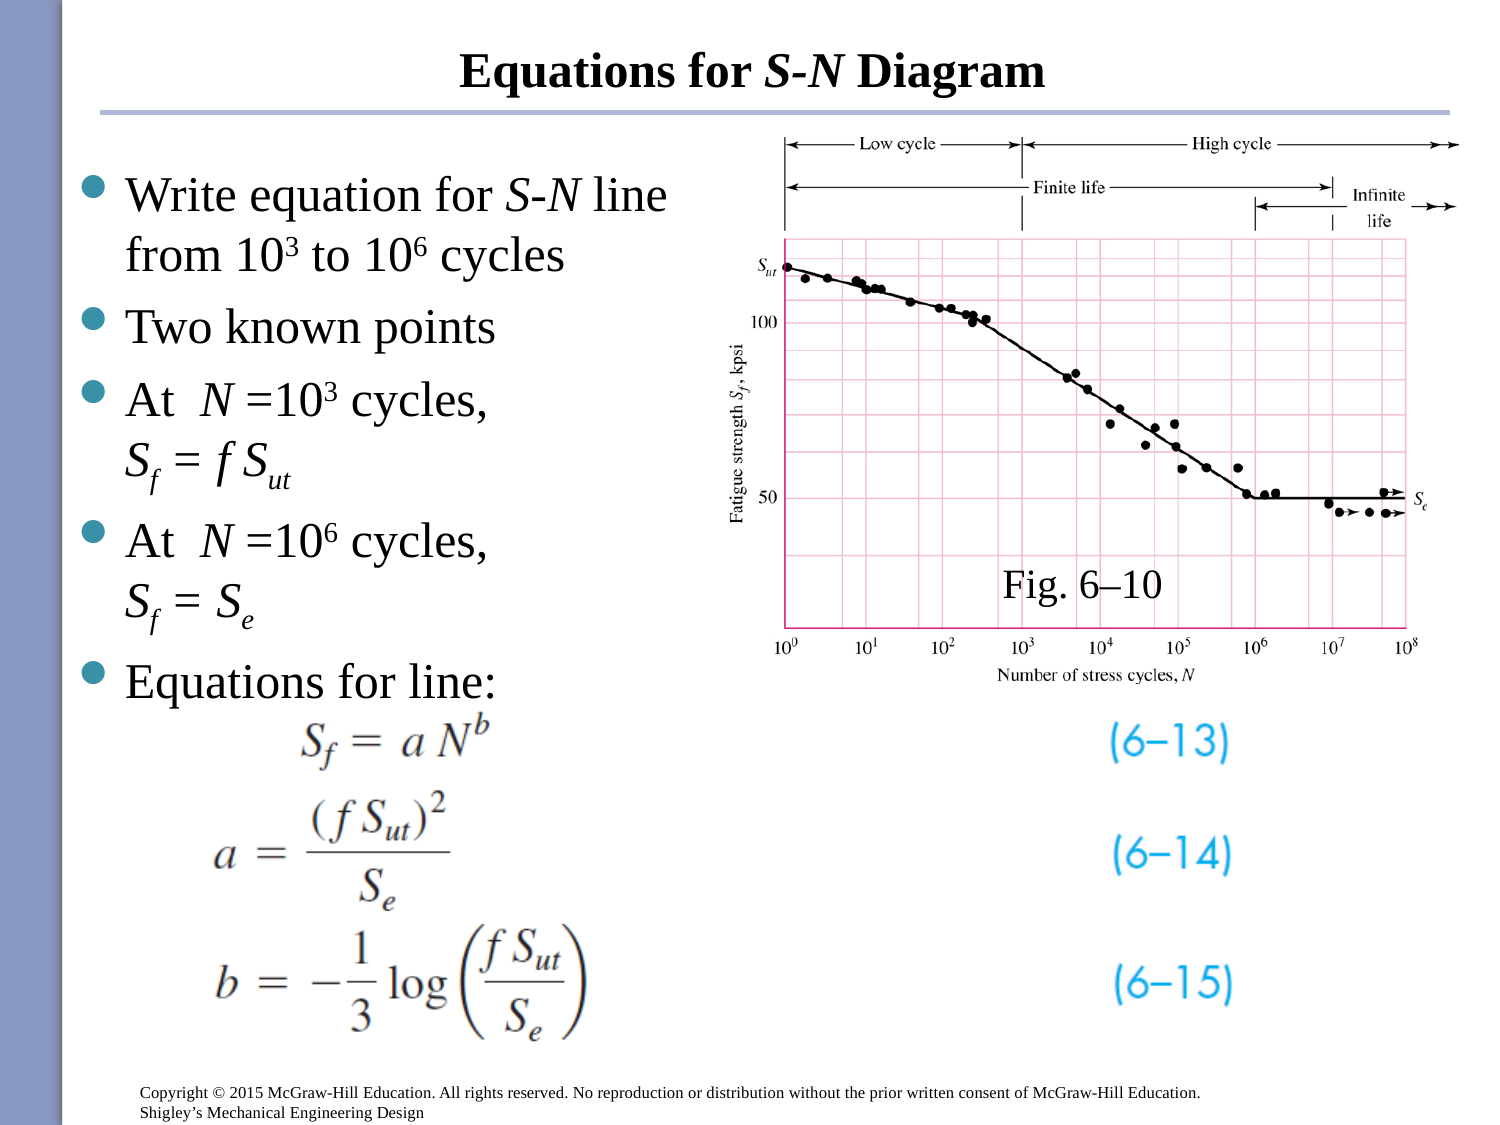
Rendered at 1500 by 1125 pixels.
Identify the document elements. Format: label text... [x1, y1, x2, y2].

picture [724, 137, 1460, 684]
picture [208, 788, 1242, 1043]
text_box Write equation for S-N line from 103 to 106 cycles Two known points At N =103 cycles, Sf = f Sut At N =106 cycles, Sf = Se Equations for line: [49, 154, 713, 767]
picture [192, 711, 1233, 783]
title Equations for S-N Diagram [137, 30, 1368, 106]
